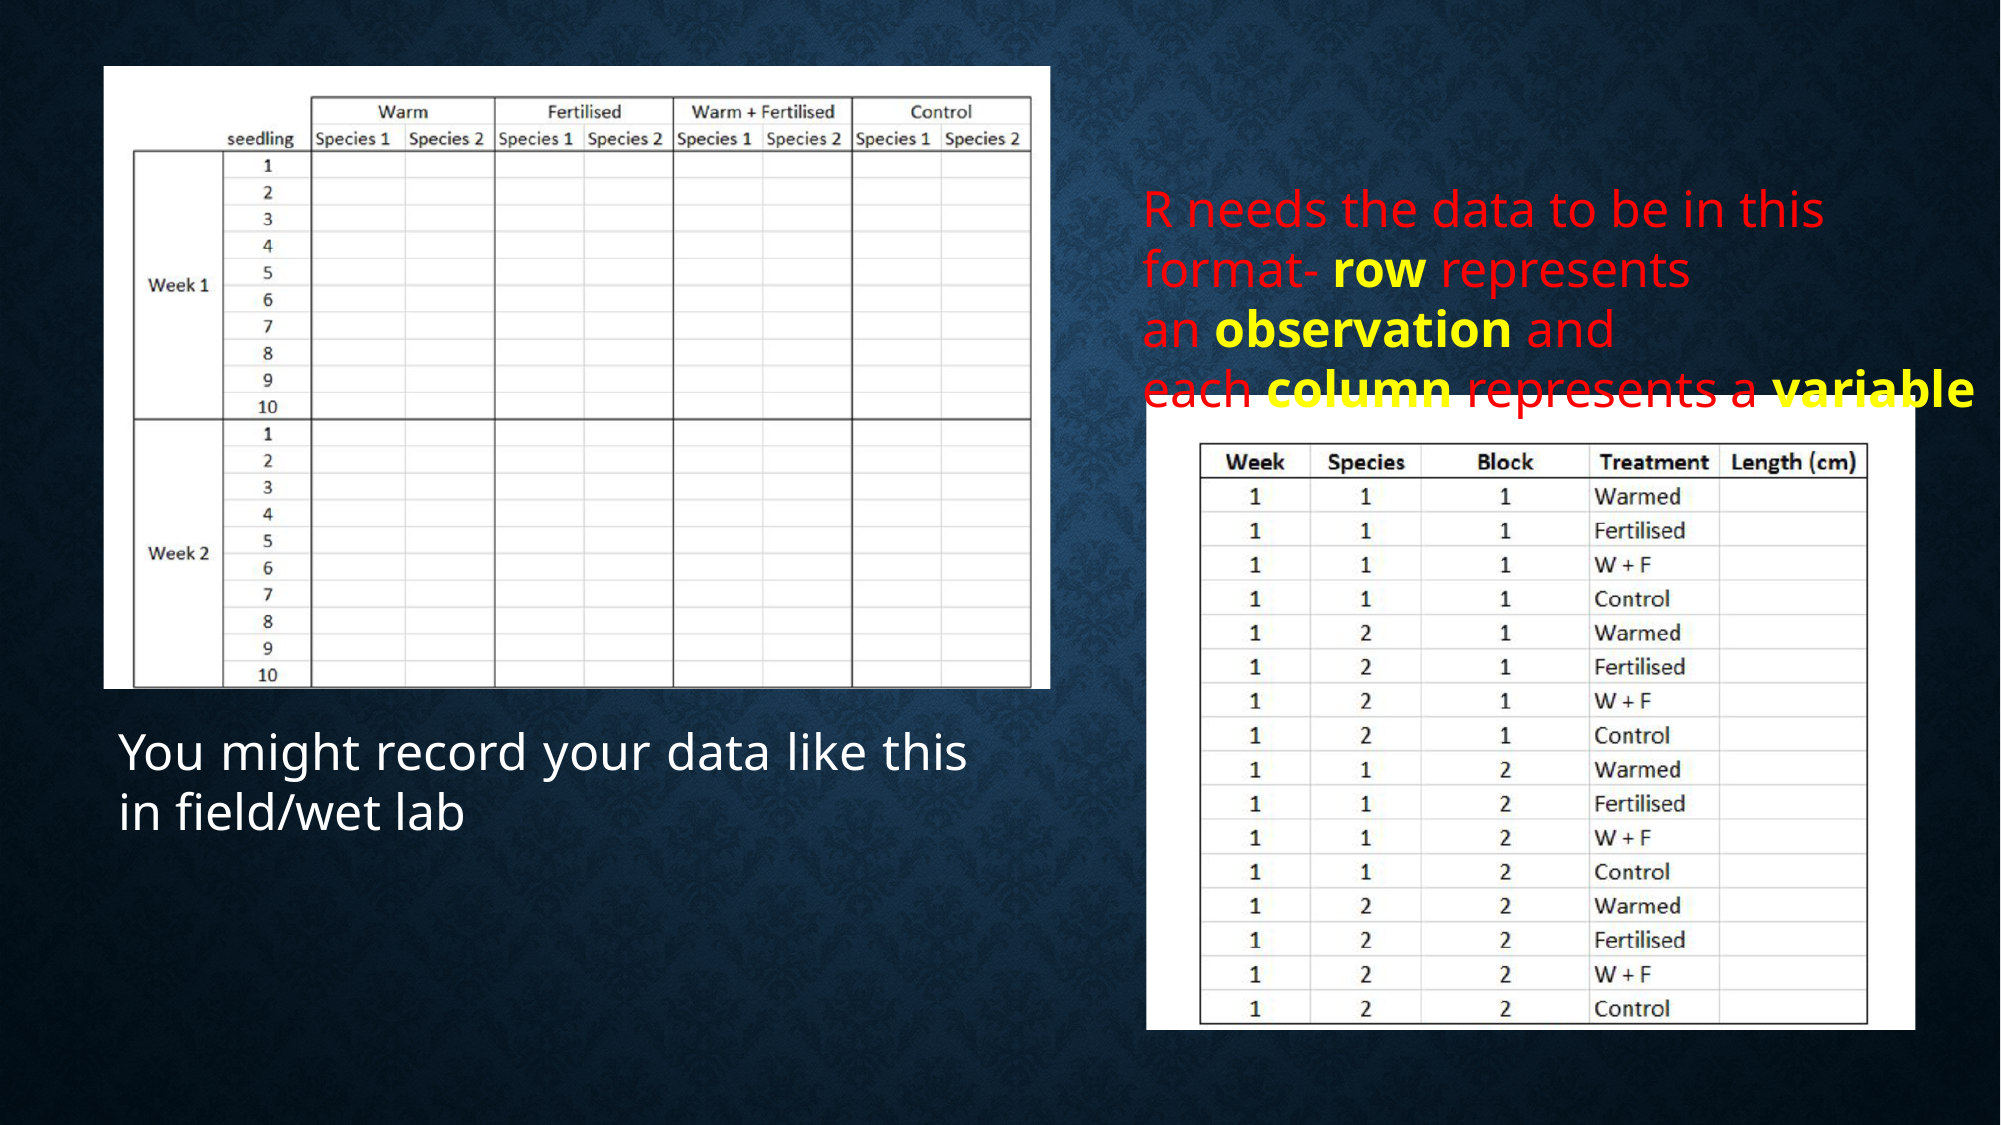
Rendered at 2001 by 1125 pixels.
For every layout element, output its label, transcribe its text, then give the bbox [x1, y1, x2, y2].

picture [102, 66, 1051, 689]
text_box You might record your data like this in field/wet lab [103, 712, 985, 848]
picture [1145, 395, 1916, 1030]
text_box R needs the data to be in this format- row represents an observation and each column represents a variable [1127, 170, 2000, 426]
